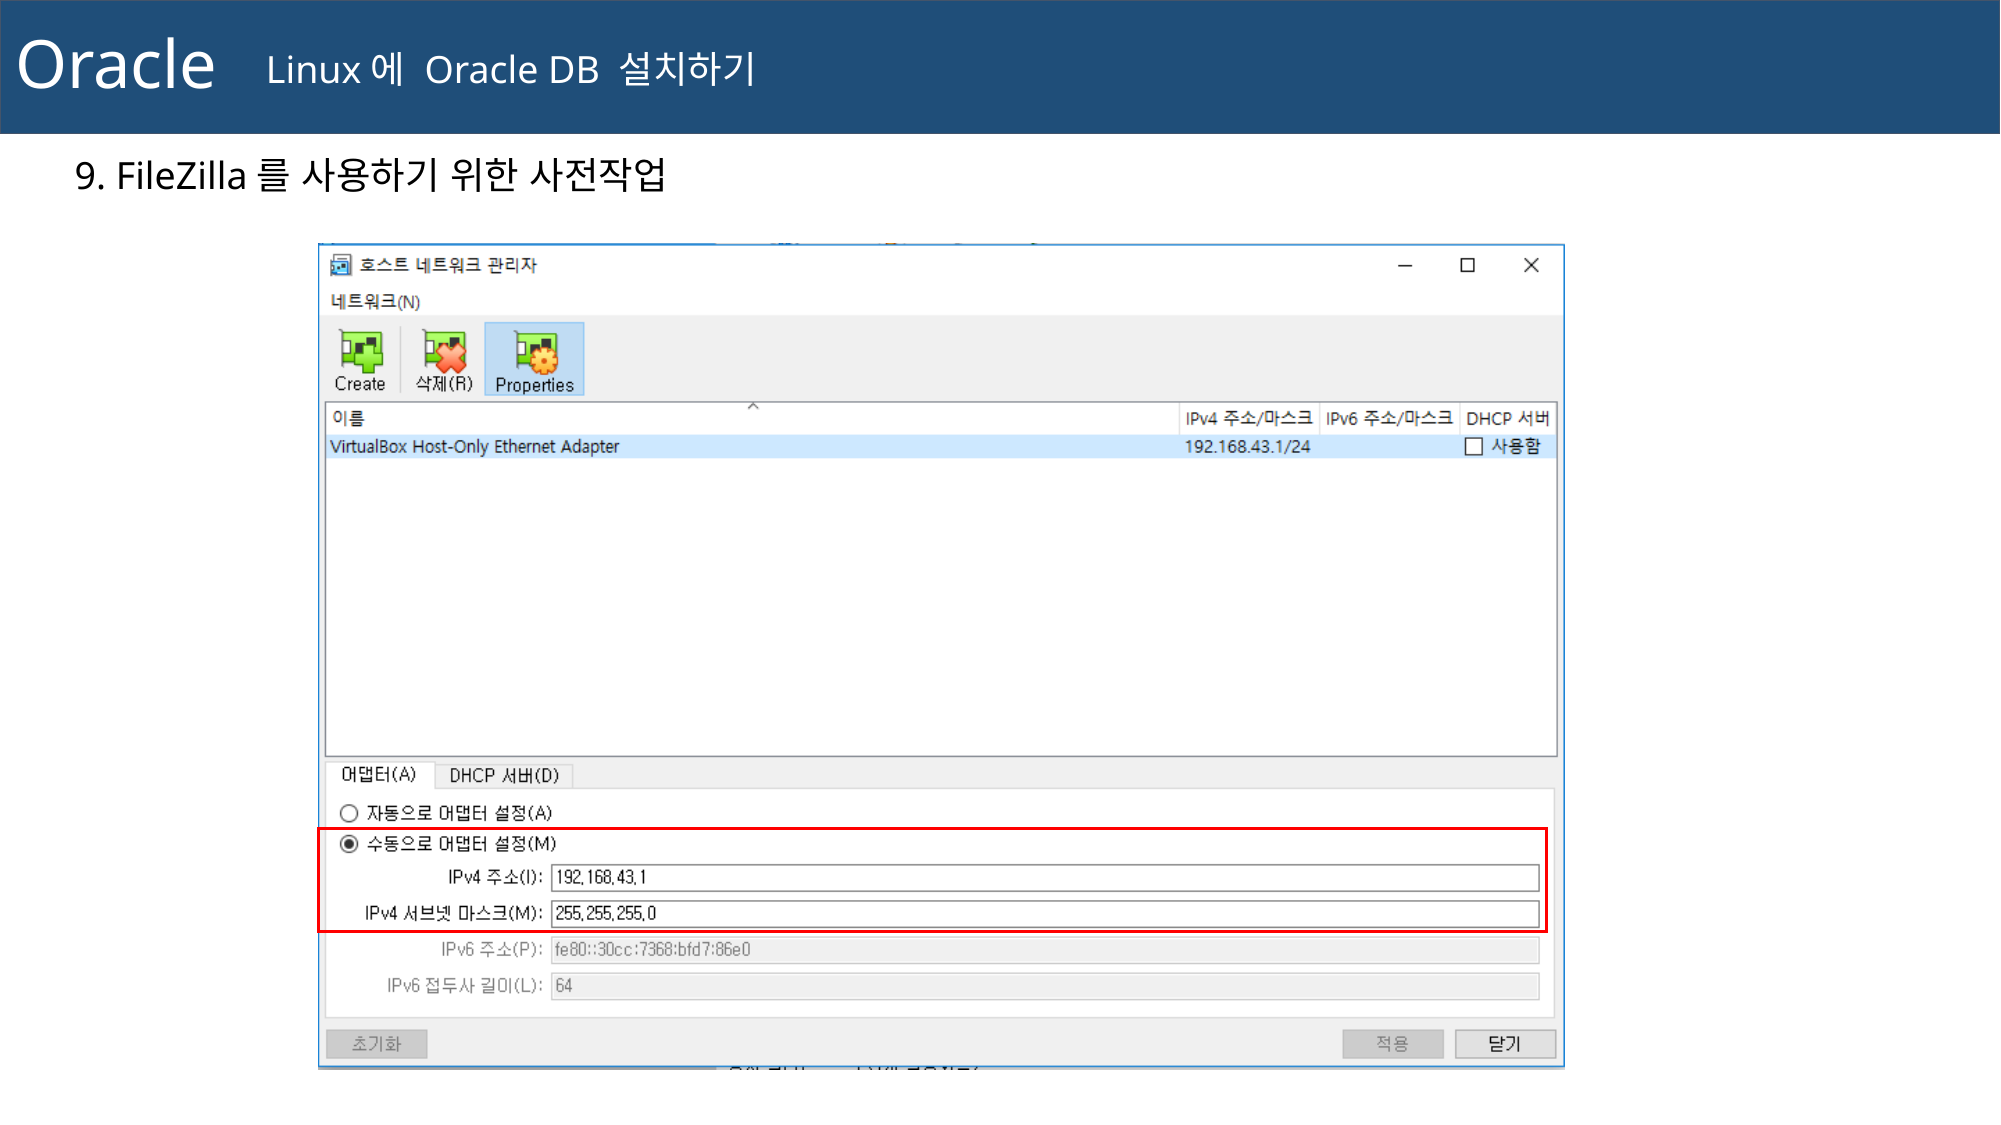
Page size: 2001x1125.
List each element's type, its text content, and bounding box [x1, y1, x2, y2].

text_box Linux에 Oracle DB 설치하기 [251, 38, 975, 99]
picture [318, 243, 1565, 1070]
title Oracle [0, 0, 2000, 134]
text_box 9. FileZilla를 사용하기 위한 사전작업 [59, 144, 1166, 205]
